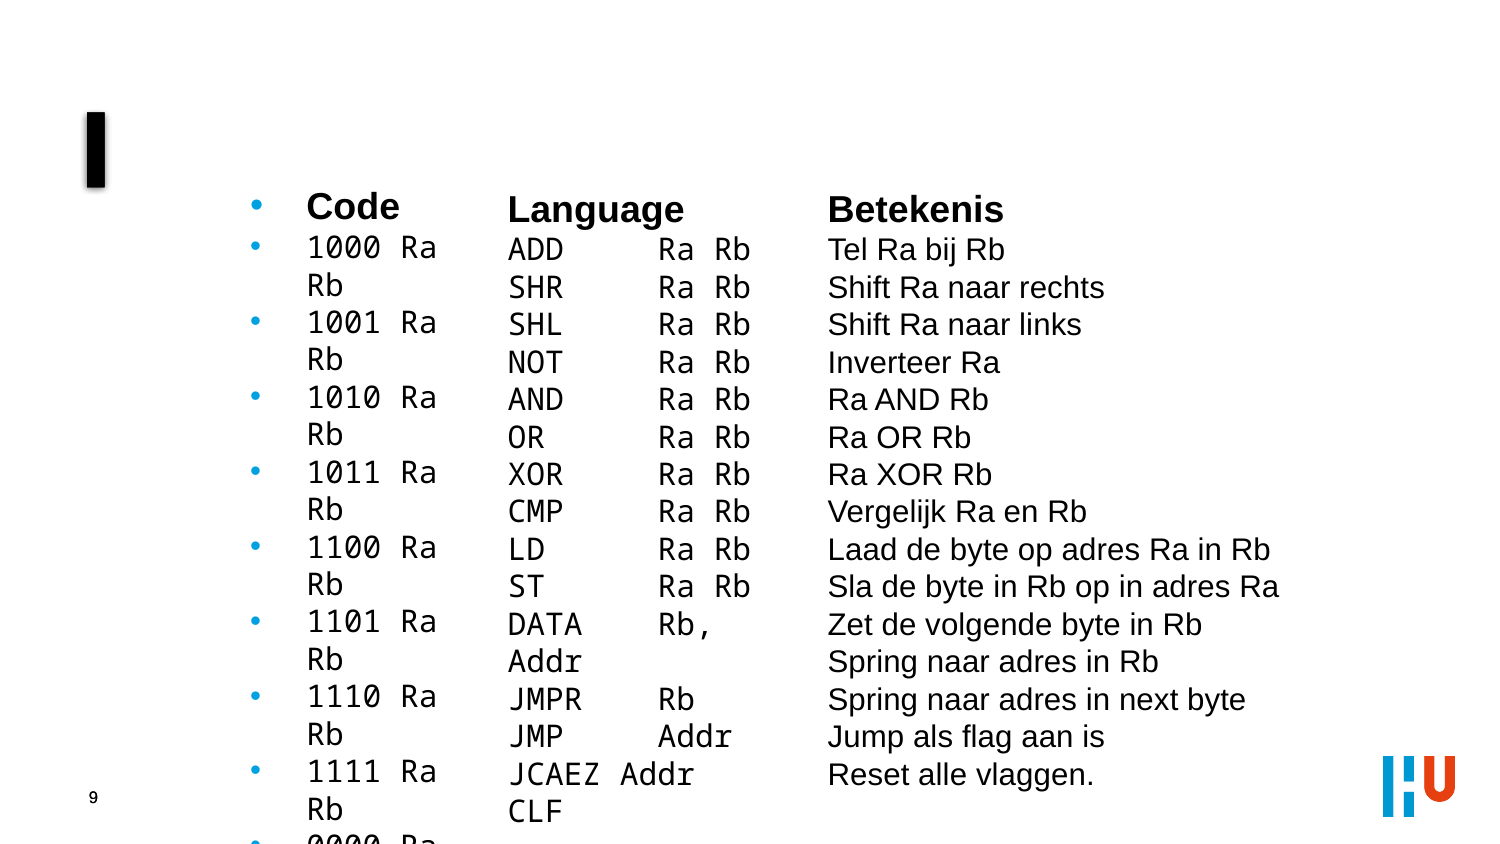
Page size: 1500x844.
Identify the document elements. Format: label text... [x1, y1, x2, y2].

text_box Betekenis Tel Ra bij Rb Shift Ra naar rechts Shift Ra naar links Inverteer Ra Ra AND Rb Ra OR Rb Ra XOR Rb Vergelijk Ra en Rb Laad de byte op adres Ra in Rb Sla de byte in Rb op in adres Ra Zet de volgende byte in Rb Spring naar adres in Rb Spring naar adres in next byte Jump als flag aan is Reset alle vlaggen. [812, 177, 1296, 799]
list Code 1000 Ra Rb 1001 Ra Rb 1010 Ra Rb 1011 Ra Rb 1100 Ra Rb 1101 Ra Rb 1110 Ra Rb 1111 Ra Rb 0000 Ra Rb 0001 Ra Rb 0010 00 Rb 0011 00 Rb 0100 00 00 0101 caez 0110 00 00 [250, 177, 463, 814]
picture [1394, 756, 1455, 817]
text_box Language ADD Ra Rb SHR Ra Rb SHL Ra Rb NOT Ra Rb AND Ra Rb OR Ra Rb XOR Ra Rb CMP Ra Rb LD Ra Rb ST Ra Rb DATA Rb, Addr JMPR Rb JMP Addr JCAEZ Addr CLF [492, 177, 783, 836]
